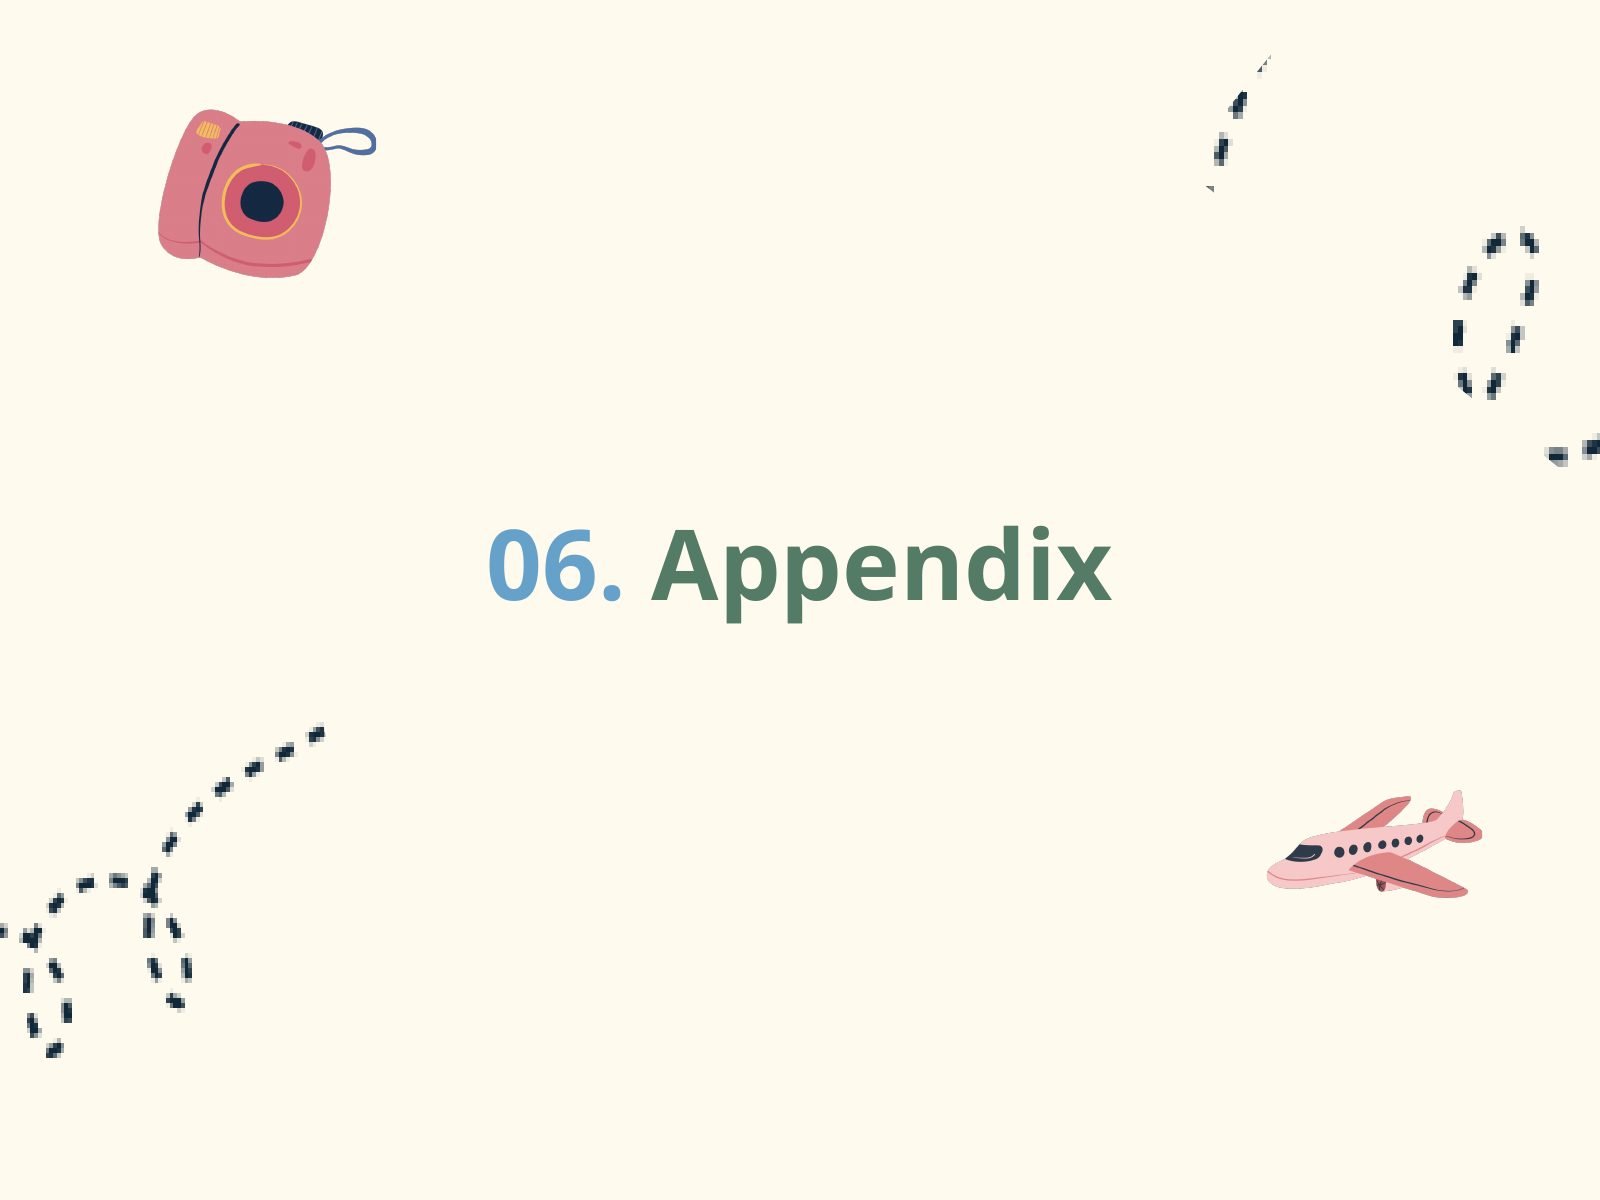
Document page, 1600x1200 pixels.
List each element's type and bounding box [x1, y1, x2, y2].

text_box [148, 100, 377, 287]
text_box [1181, 0, 1600, 501]
text_box [1266, 790, 1483, 898]
text_box [79, 464, 1521, 665]
text_box [0, 682, 376, 1200]
